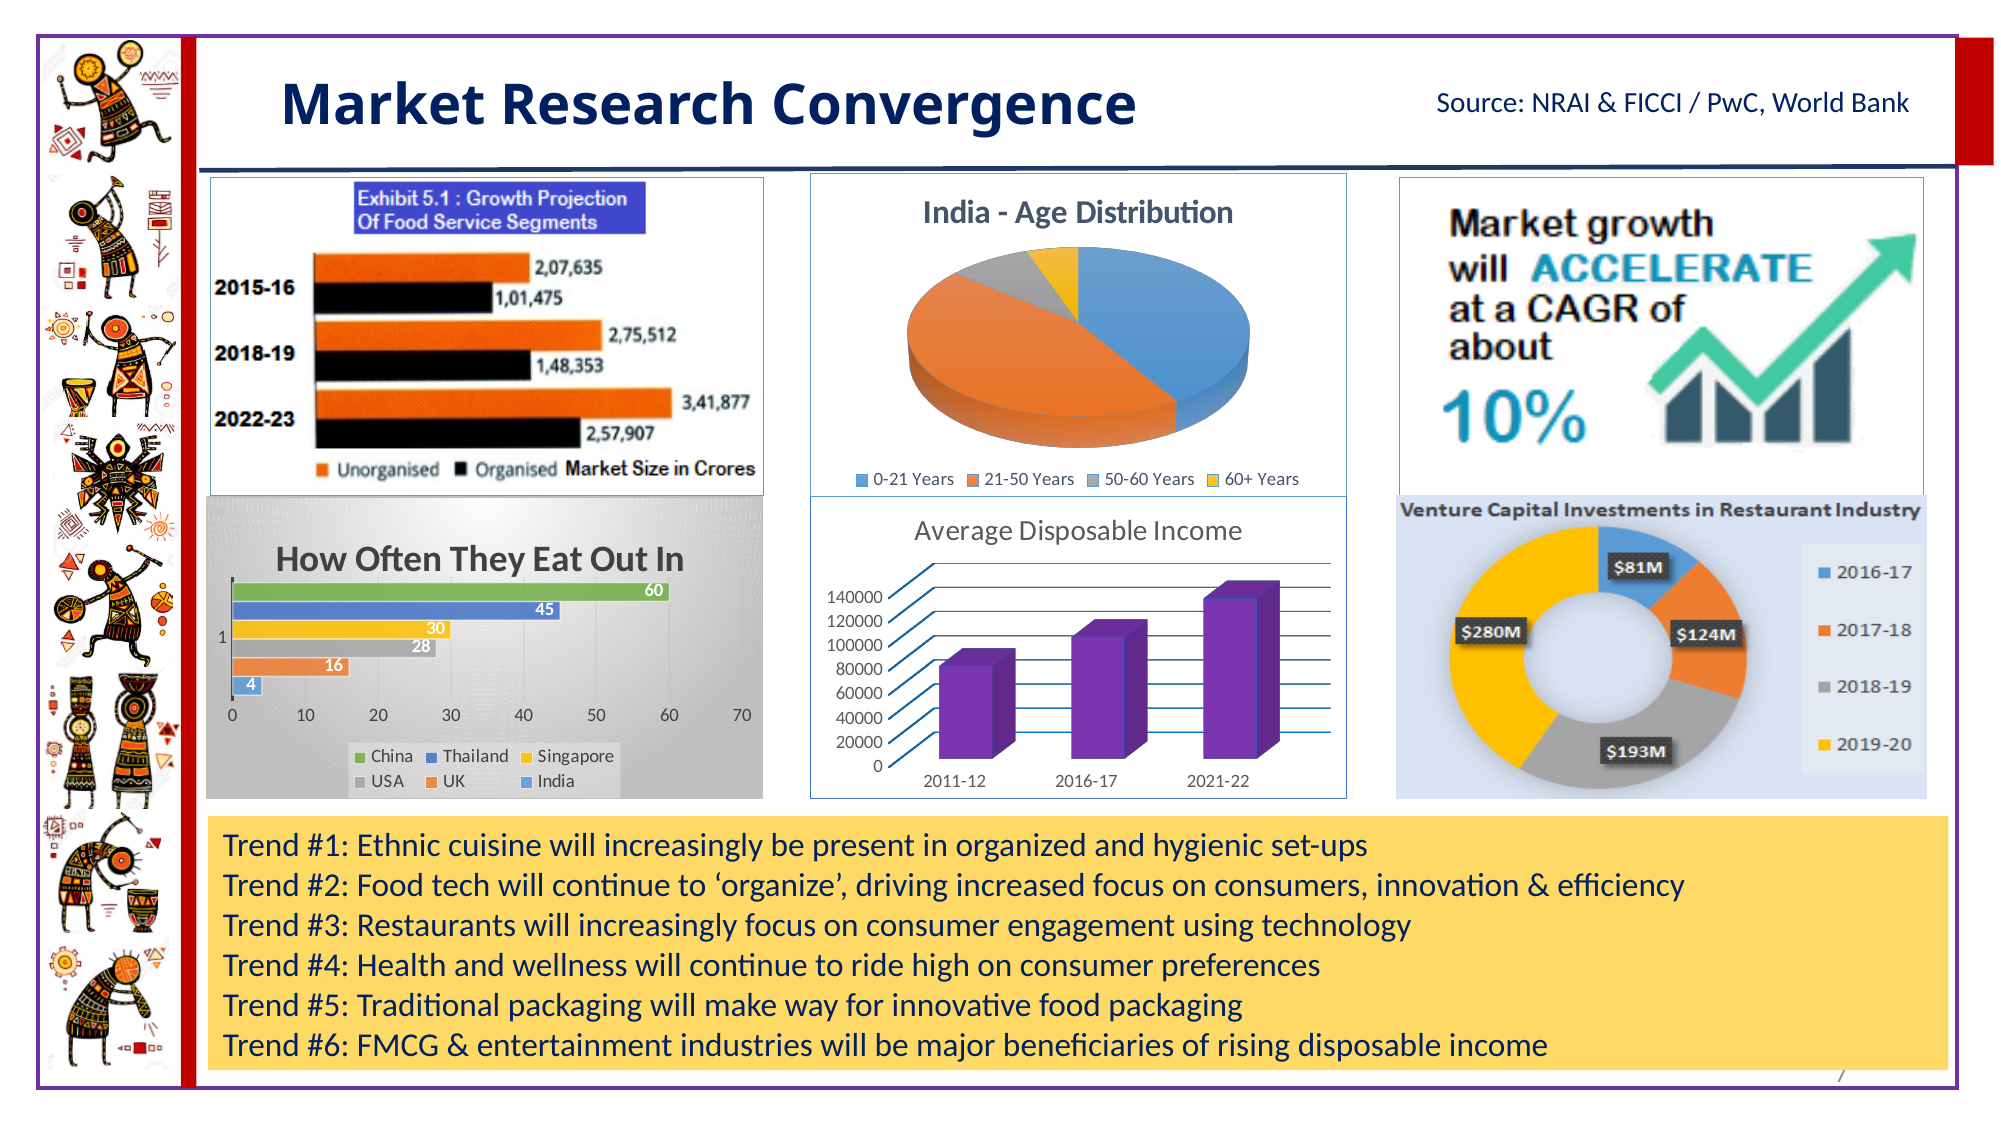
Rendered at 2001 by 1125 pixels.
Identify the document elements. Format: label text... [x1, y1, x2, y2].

picture [210, 177, 764, 496]
text_box Market Research Convergence [266, 60, 1273, 143]
picture [42, 175, 181, 301]
slide_number 7 [1412, 1042, 1863, 1103]
text_box Trend #1: Ethnic cuisine will increasingly be present in organized and hygienic set-ups Trend #2: Food tech will continue to ‘organize’, driving increased focus on consumers, innovation & efficiency Trend #3: Restaurants will increasingly focus on consumer engagement using technology Trend #4: Health and wellness will continue to ride high on consumer preferences Trend #5: Traditional packaging will make way for innovative food packaging Trend #6: FMCG & entertainment industries will be major beneficiaries of rising disposable income [208, 815, 1949, 1071]
picture [1396, 177, 1927, 799]
text_box [180, 36, 197, 1089]
text_box Source: NRAI & FICCI / PwC, World Bank [1421, 75, 1955, 126]
chart [809, 173, 1347, 799]
picture [42, 40, 184, 171]
picture [47, 937, 169, 1070]
picture [42, 305, 182, 934]
chart [205, 496, 764, 799]
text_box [199, 166, 1958, 171]
text_box [37, 35, 1958, 1089]
text_box [1954, 37, 1995, 167]
